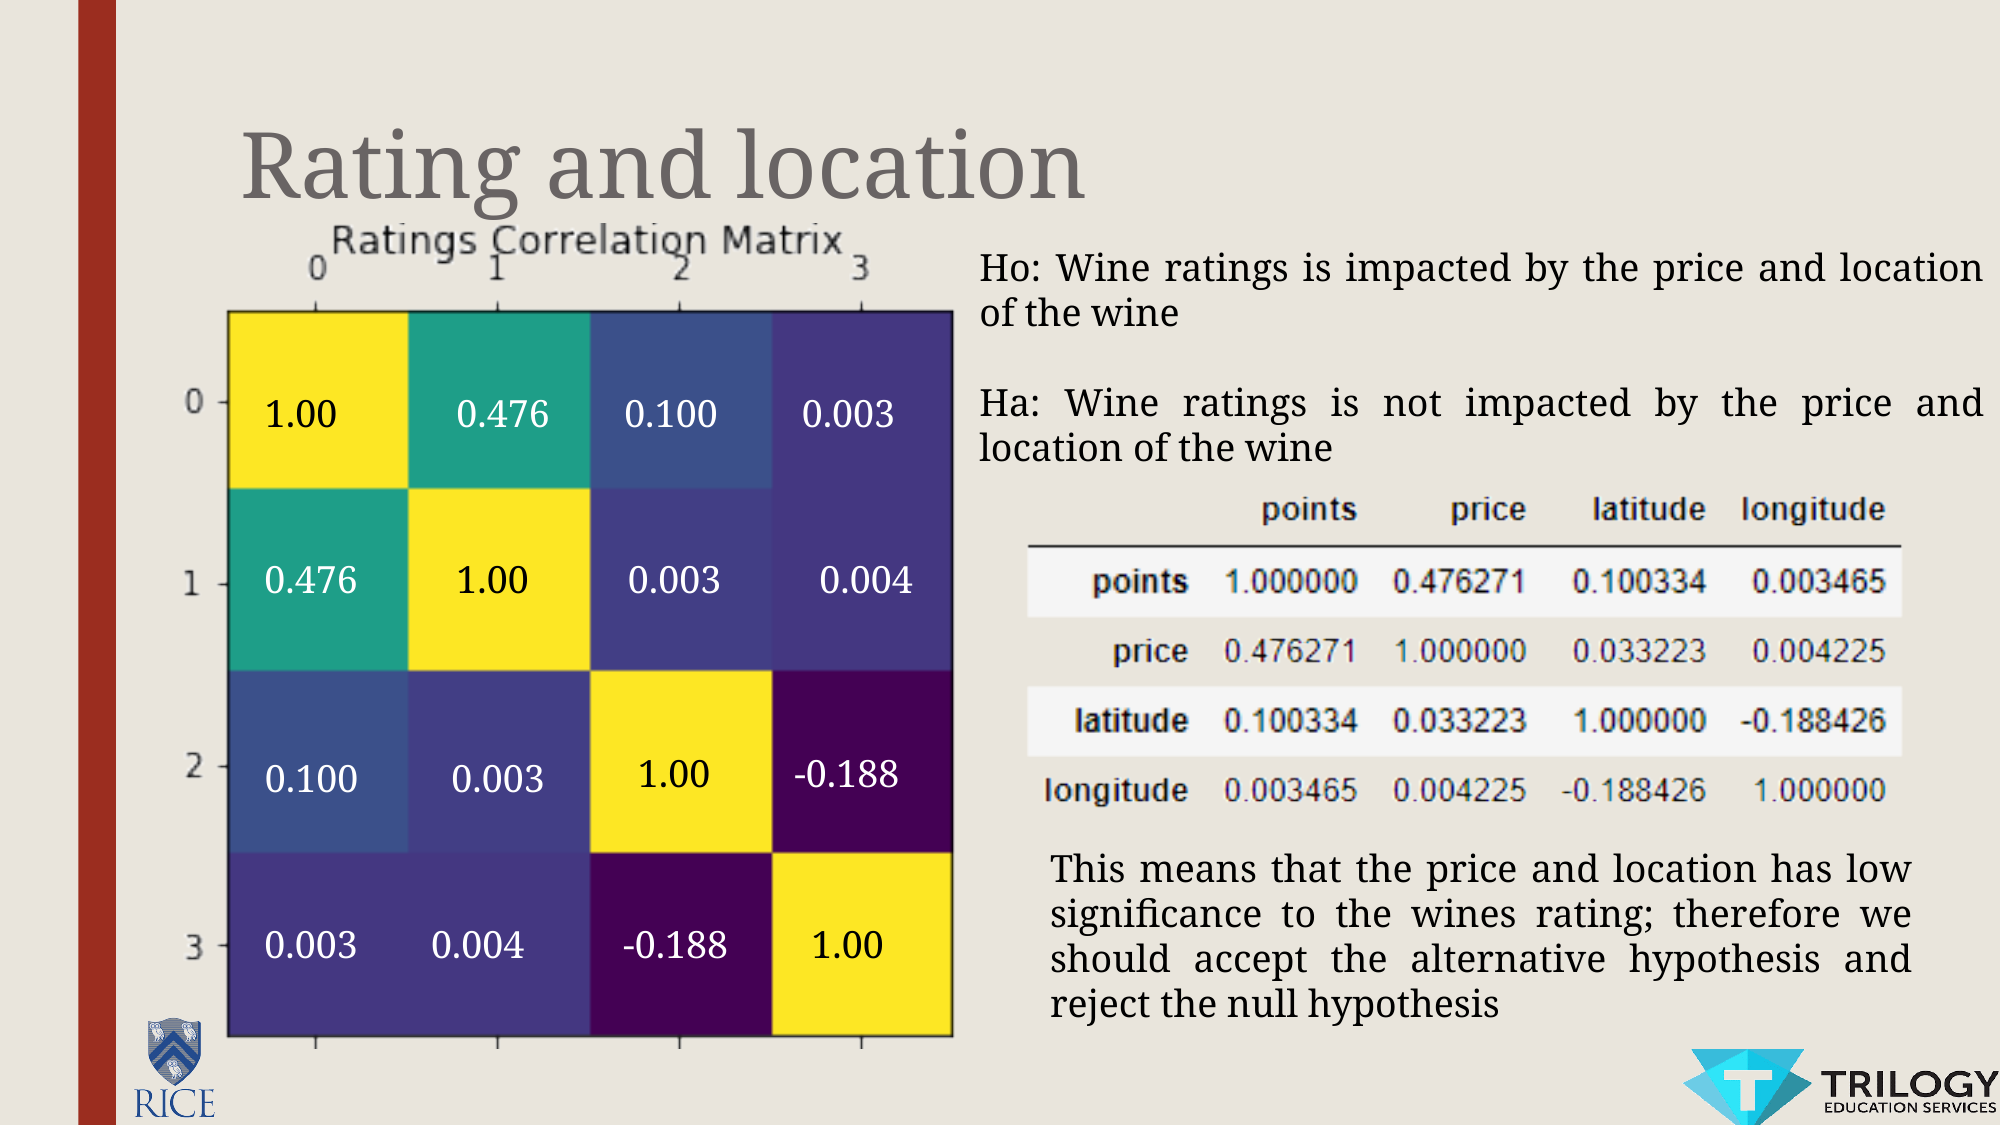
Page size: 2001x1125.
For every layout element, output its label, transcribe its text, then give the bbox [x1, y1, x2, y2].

title Rating and location [225, 112, 1800, 236]
picture [1682, 1049, 1999, 1125]
text_box Ho: Wine ratings is impacted by the price and location of the wine Ha: Wine ratings is not impacted by the price and location of the wine [965, 236, 2000, 477]
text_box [143, 208, 965, 1049]
picture [999, 433, 1916, 824]
text_box This means that the price and location has low significance to the wines rating; therefore we should accept the alternative hypothesis and reject the null hypothesis [1035, 837, 1928, 1032]
picture [119, 1013, 229, 1122]
